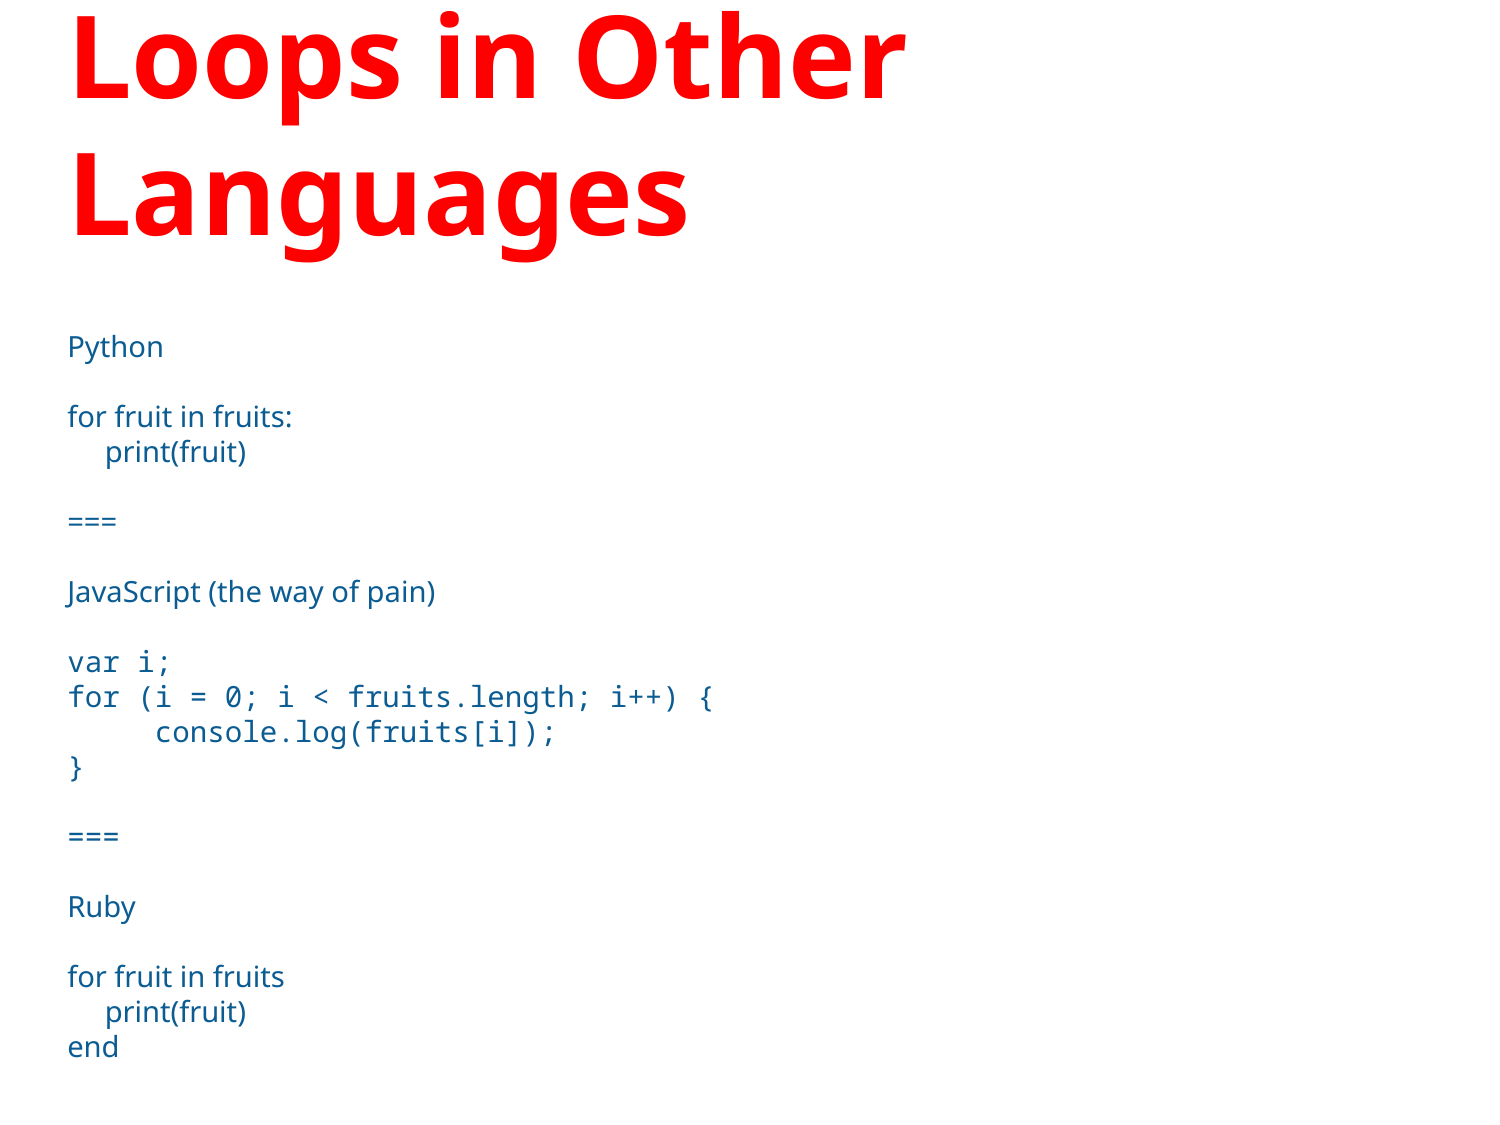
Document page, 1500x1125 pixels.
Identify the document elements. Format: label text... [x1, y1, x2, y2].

title Loops in Other Languages [52, 86, 1403, 274]
list Python for fruit in fruits: print(fruit) === JavaScript (the way of pain) var i; for (i = 0; i < fruits.length; i++) { console.log(fruits[i]); } === Ruby for fruit in fruits print(fruit) end [52, 313, 1403, 1125]
